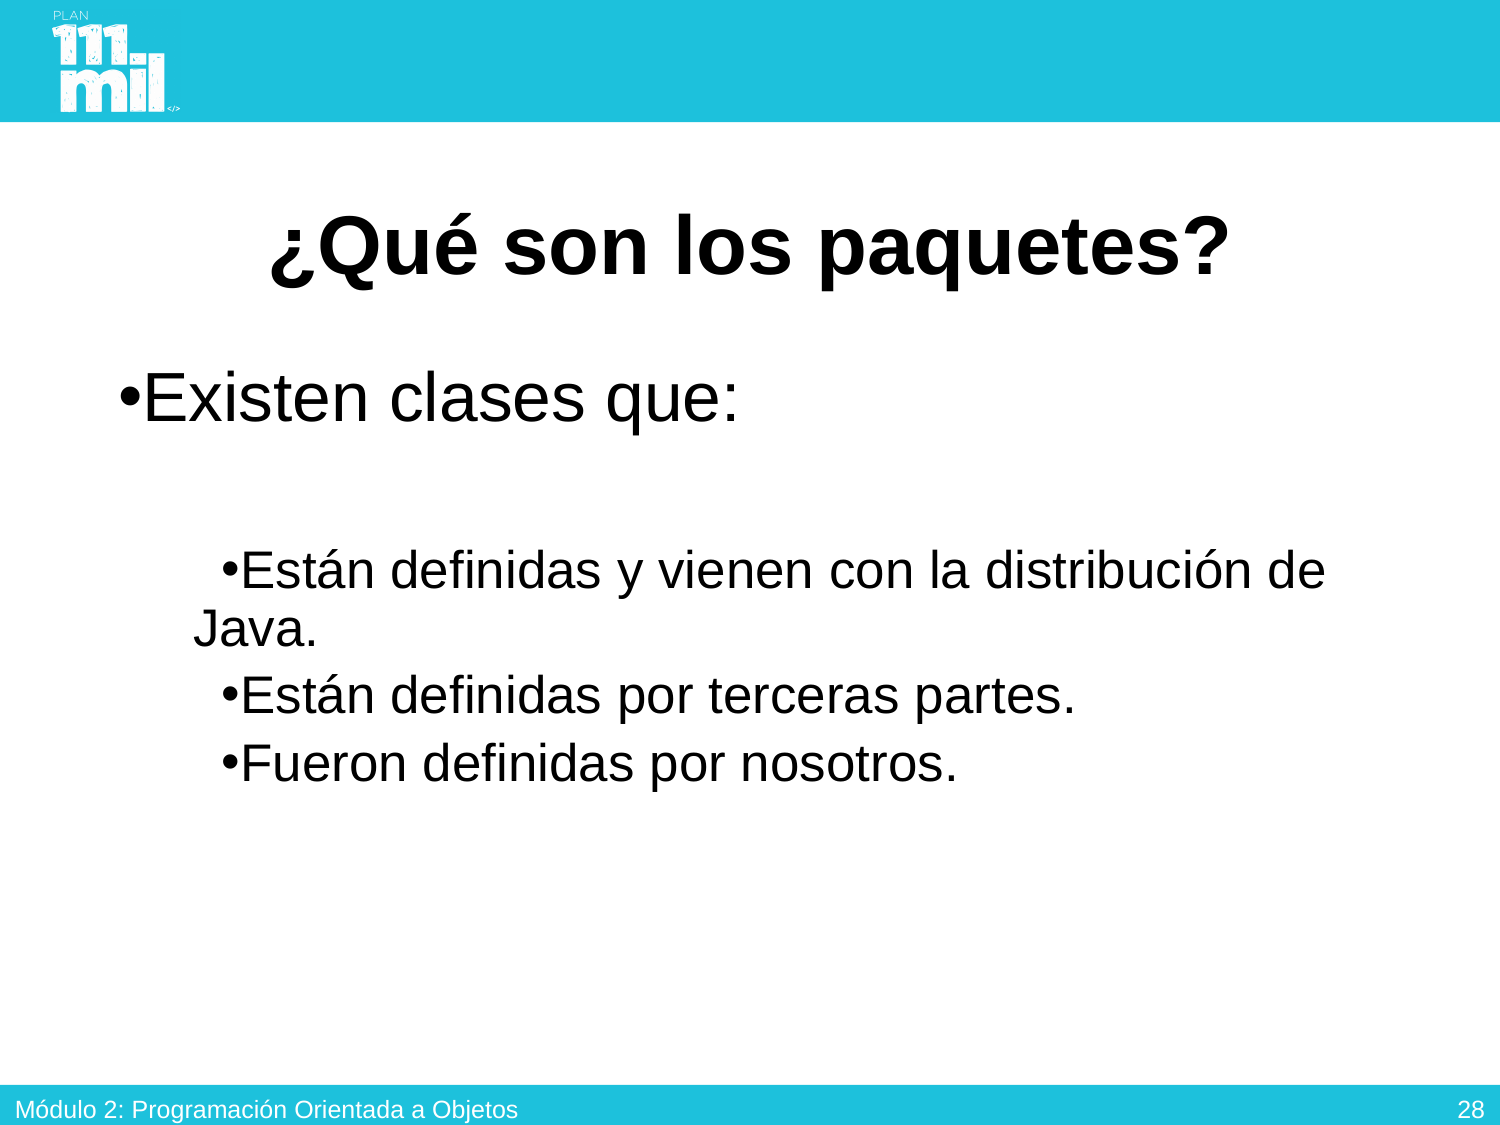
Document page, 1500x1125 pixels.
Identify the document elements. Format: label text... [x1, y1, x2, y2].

list Existen clases que: Están definidas y vienen con la distribución de Java. Están definidas por terceras partes. Fueron definidas por nosotros. [103, 354, 1397, 1069]
title ¿Qué son los paquetes? [103, 147, 1397, 348]
slide_number 27 [1162, 1078, 1500, 1125]
footer Módulo 2: Programación Orientada a Objetos [0, 1078, 560, 1125]
